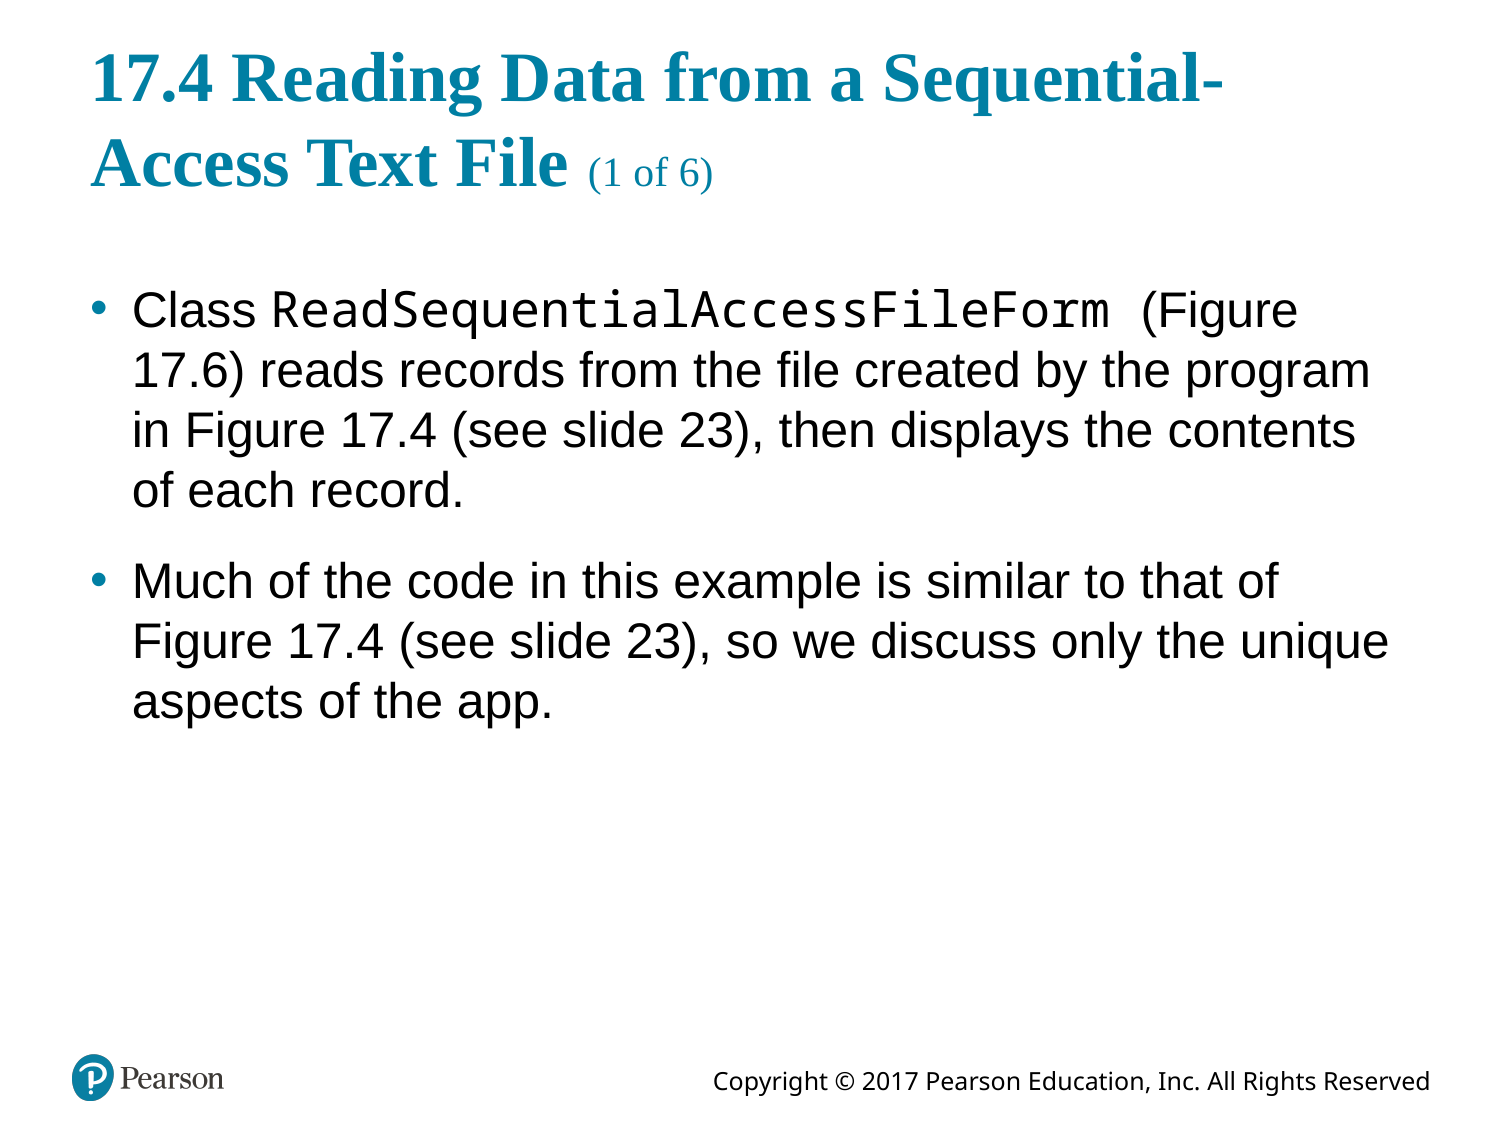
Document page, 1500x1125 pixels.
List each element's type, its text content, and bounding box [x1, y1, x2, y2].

picture [80, 1063, 106, 1088]
title 17.4 Reading Data from a Sequential-Access Text File (1 of 6) [75, 35, 1425, 216]
picture [98, 1054, 224, 1101]
picture [72, 1087, 83, 1101]
picture [72, 1054, 88, 1070]
list Class ReadSequentialAccessFileForm (Figure 17.6) reads records from the file created by the program in Figure 17.4 (see slide 23), then displays the contents of each record. Much of the code in this example is similar to that of Figure 17.4 (see slide 23), so we discuss only the unique aspects of the app. [75, 262, 1425, 750]
